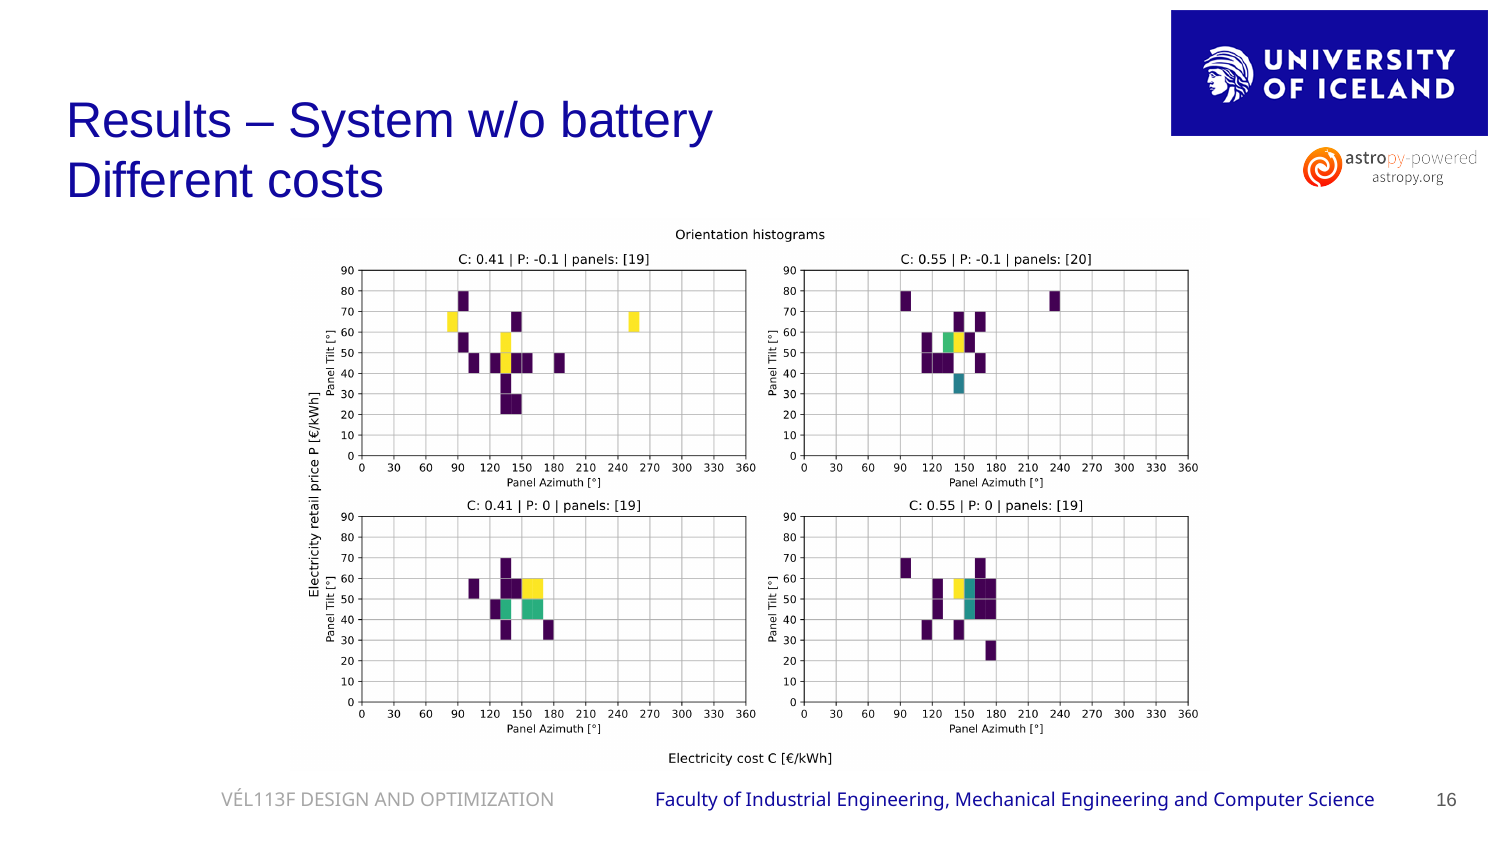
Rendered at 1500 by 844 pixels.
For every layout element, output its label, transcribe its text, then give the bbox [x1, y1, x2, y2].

picture [1171, 10, 1488, 136]
picture [1303, 147, 1479, 187]
title Results – System w/o battery Different costs [51, 72, 1449, 167]
picture [290, 218, 1210, 771]
